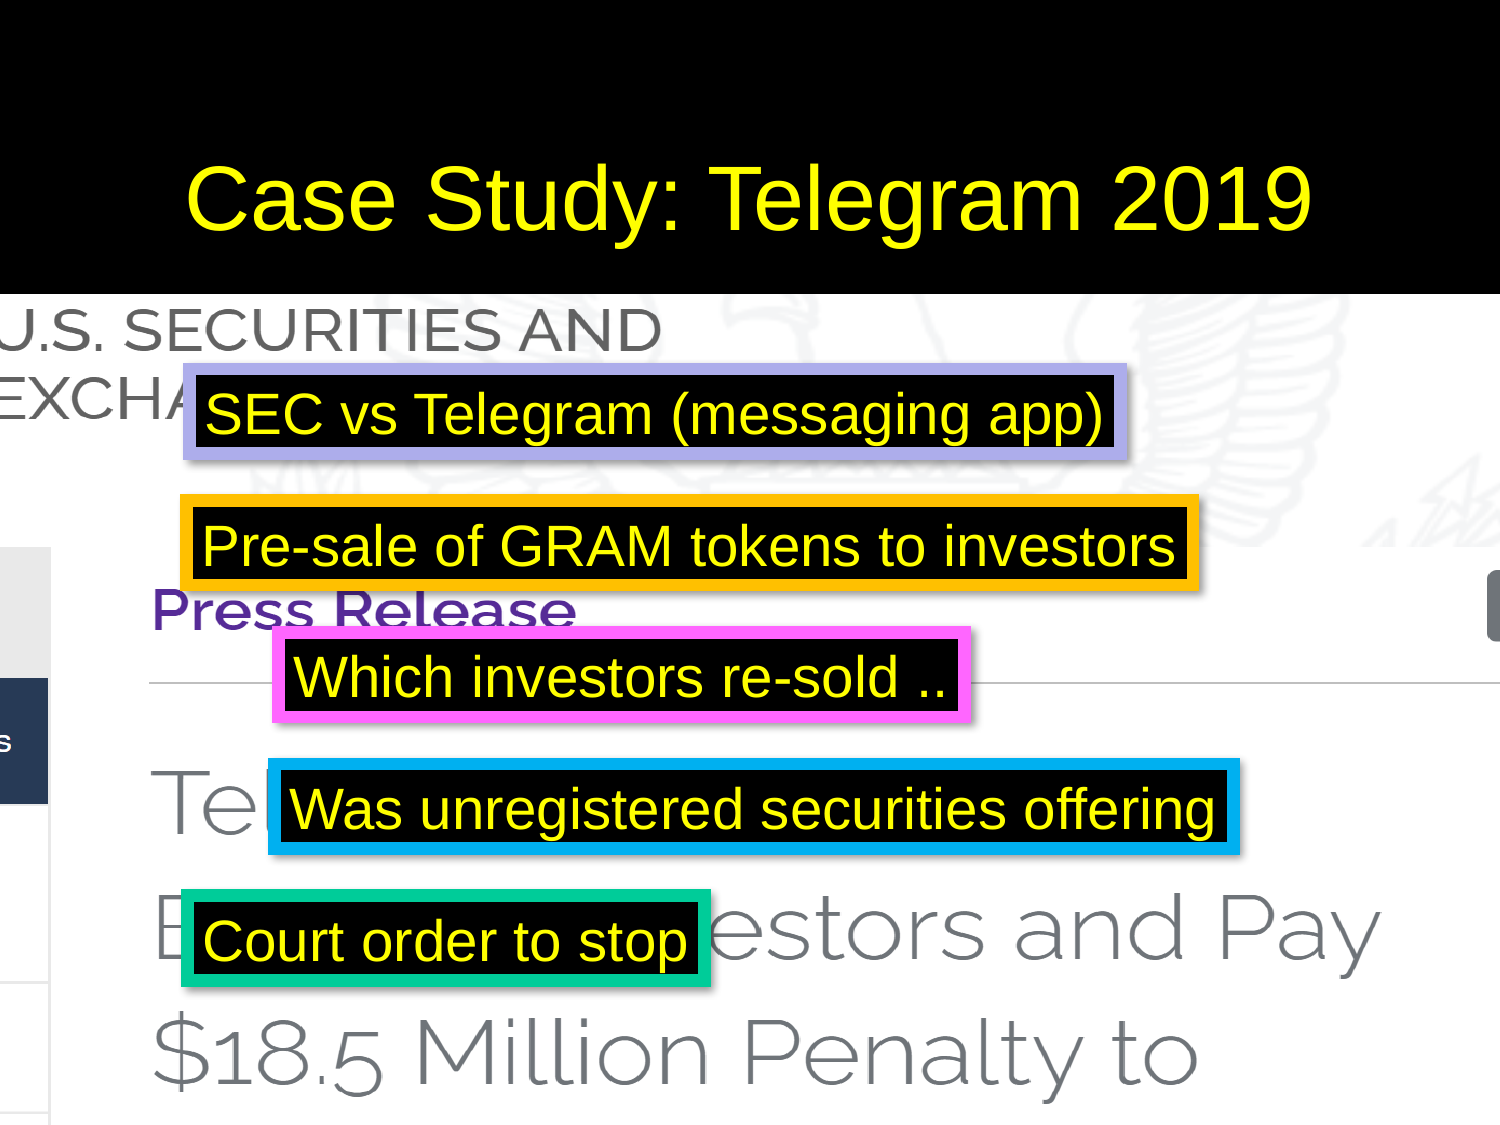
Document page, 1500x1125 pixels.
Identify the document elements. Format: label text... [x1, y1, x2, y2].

picture [0, 294, 1500, 1125]
title Case Study: Telegram 2019 [112, 99, 1388, 288]
